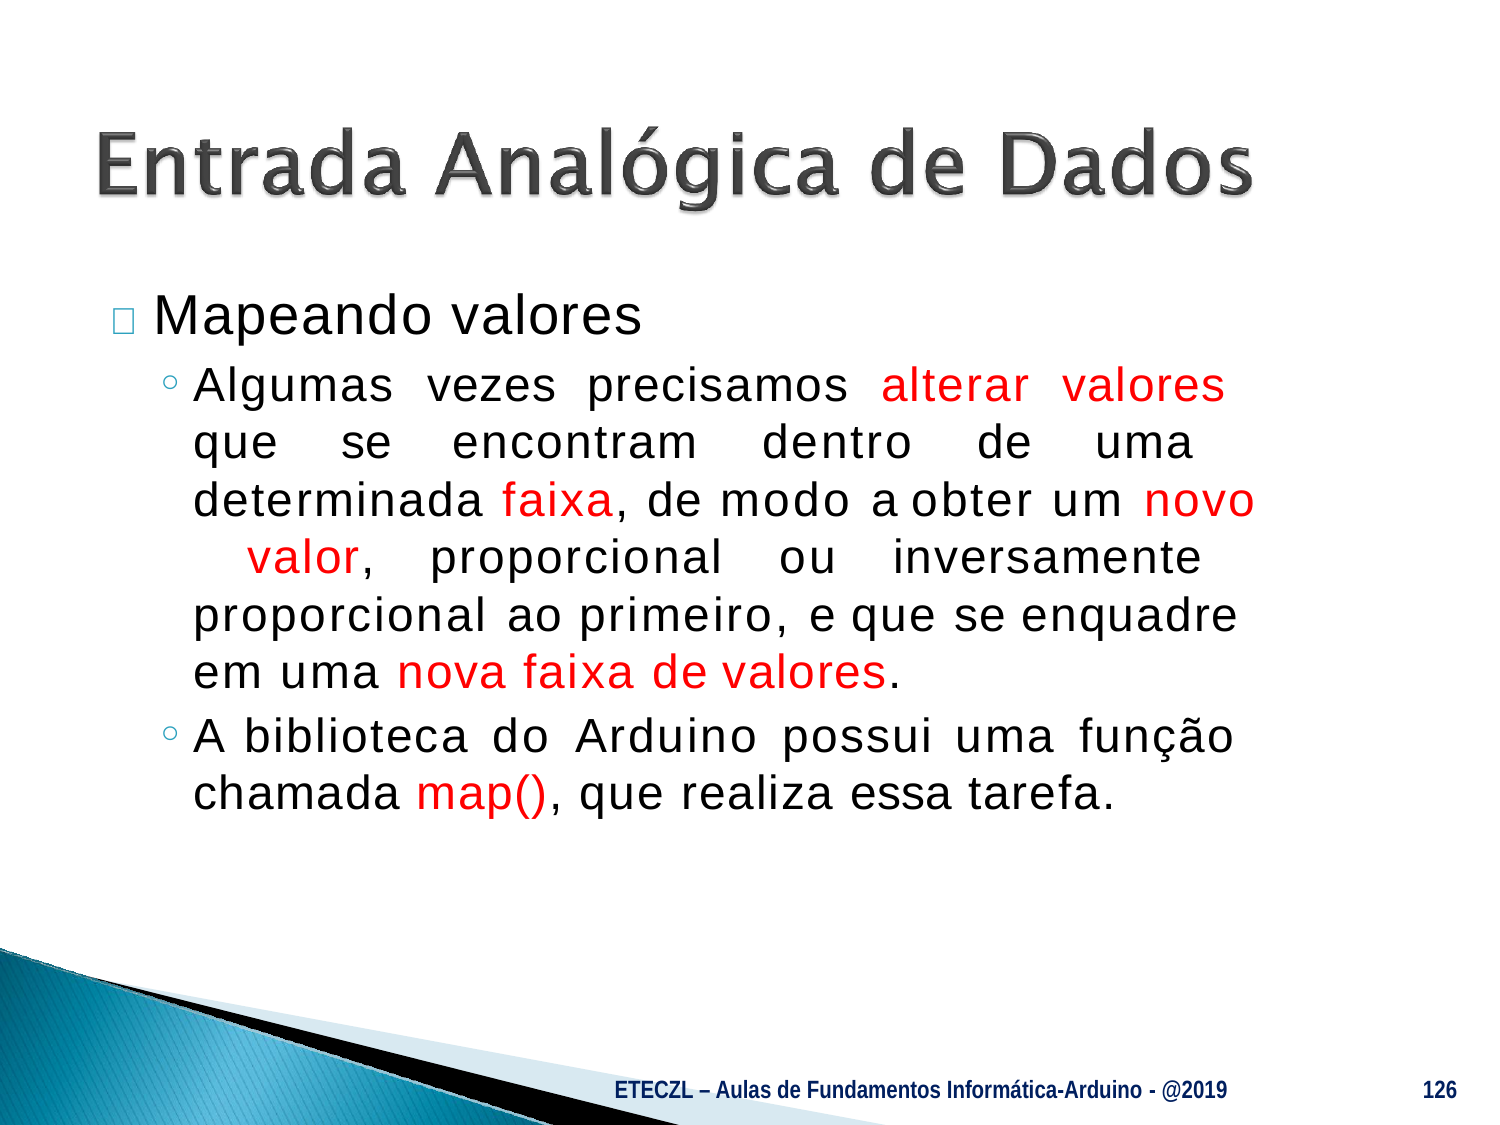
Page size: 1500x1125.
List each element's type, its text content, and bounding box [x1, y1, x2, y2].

picture [0, 948, 558, 1125]
slide_number 126 [1418, 1072, 1468, 1125]
text_box [36, 93, 1339, 281]
text_box Algumas vezes precisamos alterar valores que se encontram dentro de uma determinada faixa, de modo a obter um novo valor, proporcional ou inversamente proporcional ao primeiro, e que se enquadre em uma nova faixa de valores. A biblioteca do Arduino possui uma função chamada map(), que realiza essa tarefa. [154, 351, 1259, 820]
title  Mapeando valores [107, 281, 648, 467]
footer ETECZL – Aulas de Fundamentos Informática-Arduino - @2019 [612, 1072, 1364, 1125]
